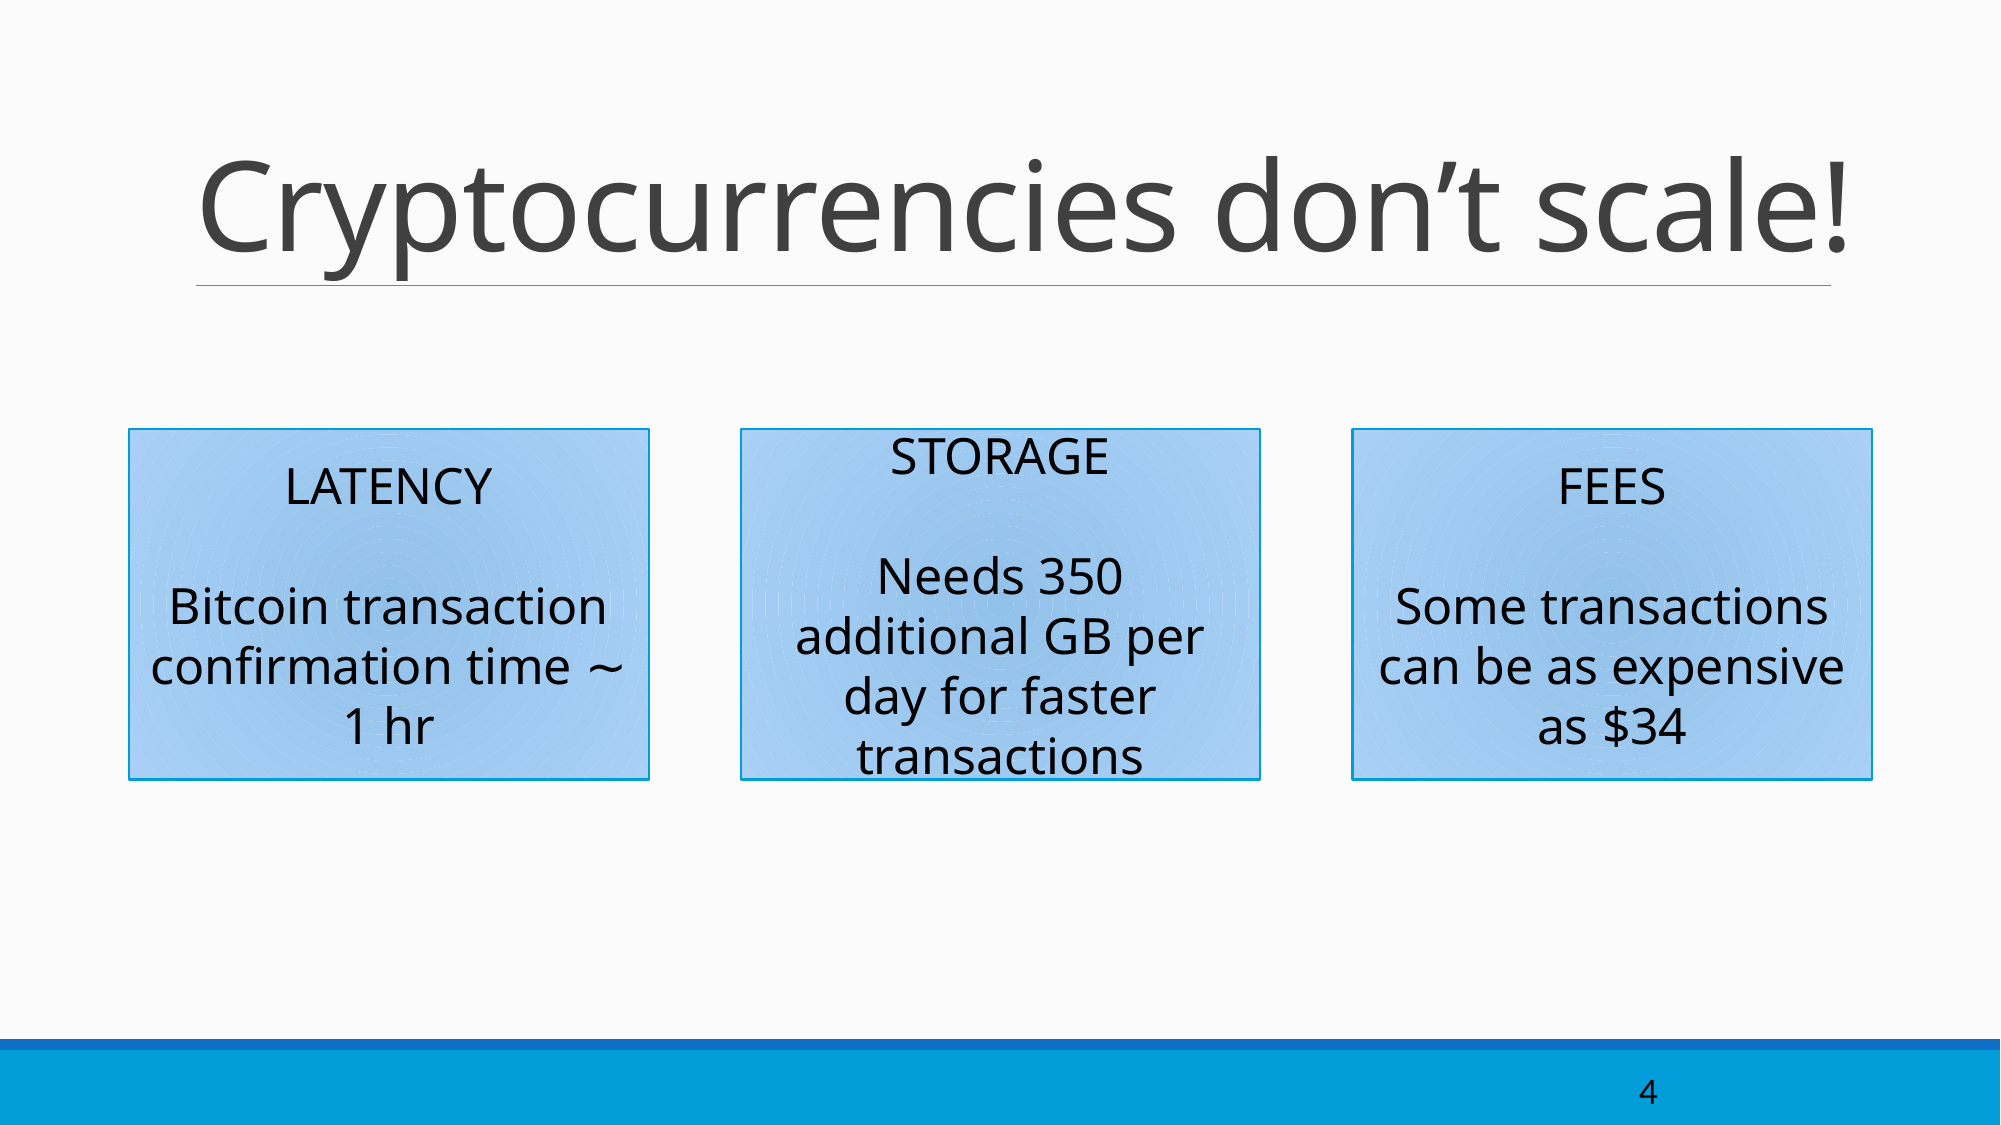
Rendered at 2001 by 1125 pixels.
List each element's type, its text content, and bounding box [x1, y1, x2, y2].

slide_number 4 [1624, 1059, 1840, 1120]
text_box FEES Some transactions can be as expensive as $34 [1351, 428, 1873, 781]
title Cryptocurrencies don’t scale! [180, 47, 1953, 285]
text_box LATENCY Bitcoin transaction confirmation time ∼ 1 hr [128, 428, 650, 781]
text_box STORAGE Needs 350 additional GB per day for faster transactions [740, 428, 1261, 781]
